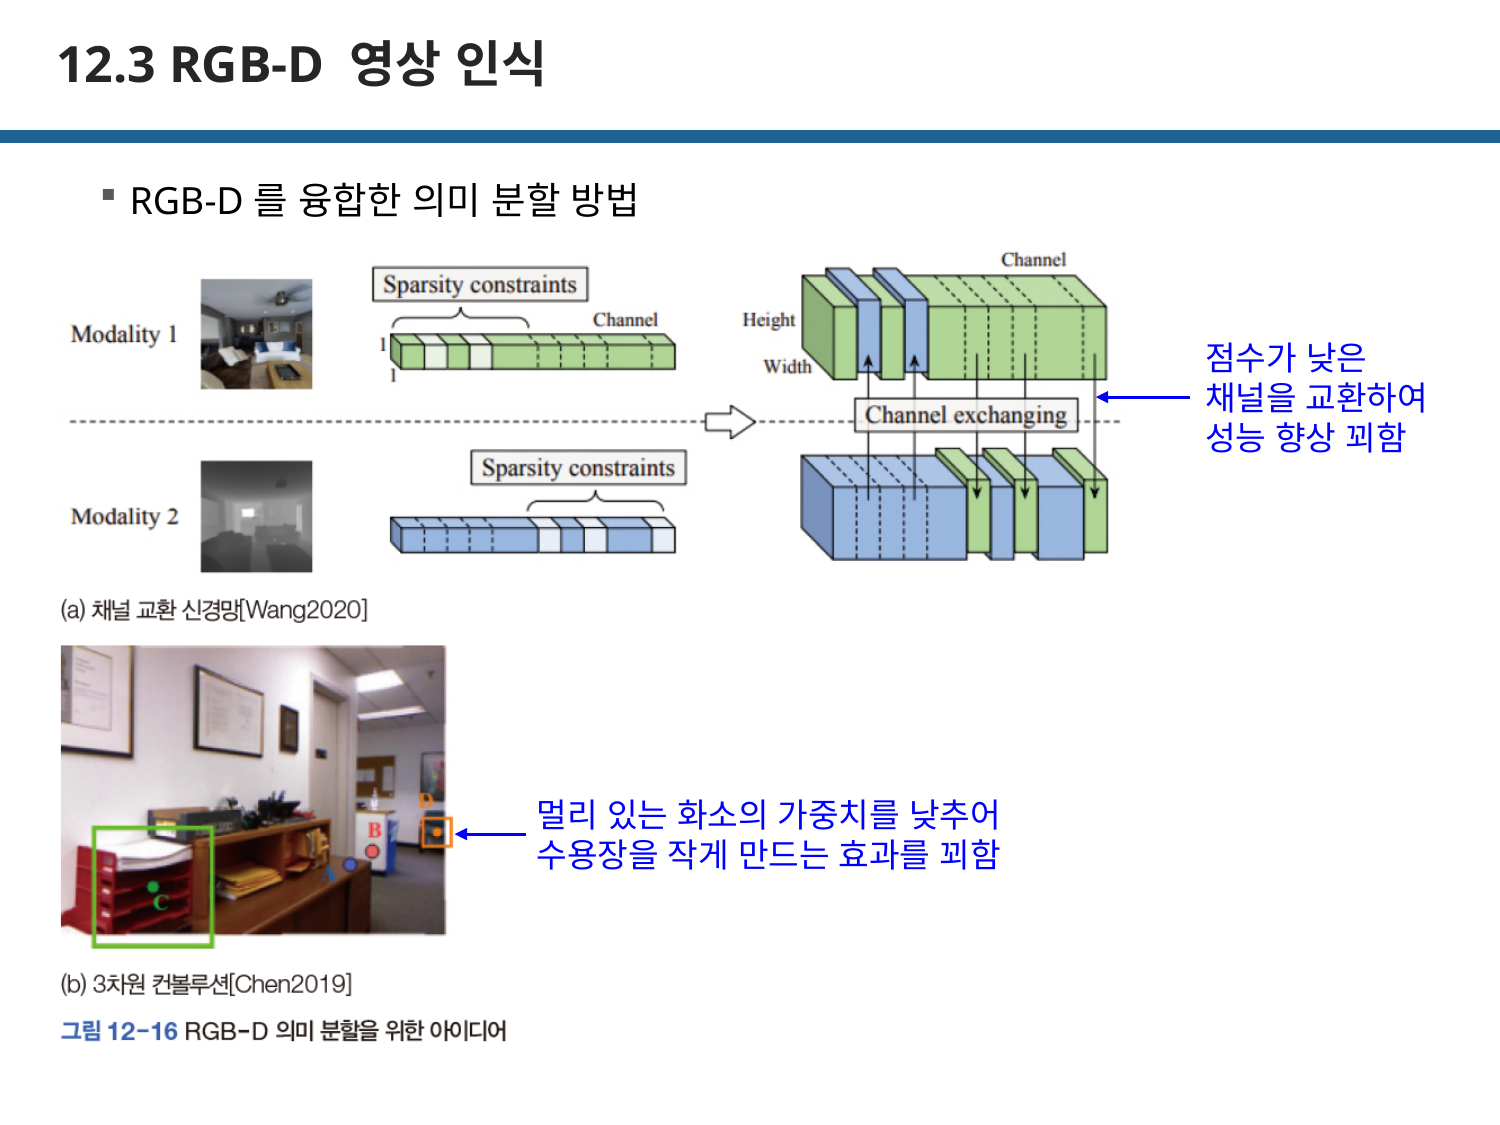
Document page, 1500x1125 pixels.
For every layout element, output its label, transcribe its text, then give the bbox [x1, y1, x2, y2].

title 12.3 RGB-D 영상 인식 [41, 17, 1282, 108]
list RGB-D를 융합한 의미 분할 방법 [41, 169, 1459, 1067]
text_box 점수가 낮은 채널을 교환하여 성능 향상 꾀함 [1190, 323, 1451, 471]
picture [51, 243, 1129, 1048]
